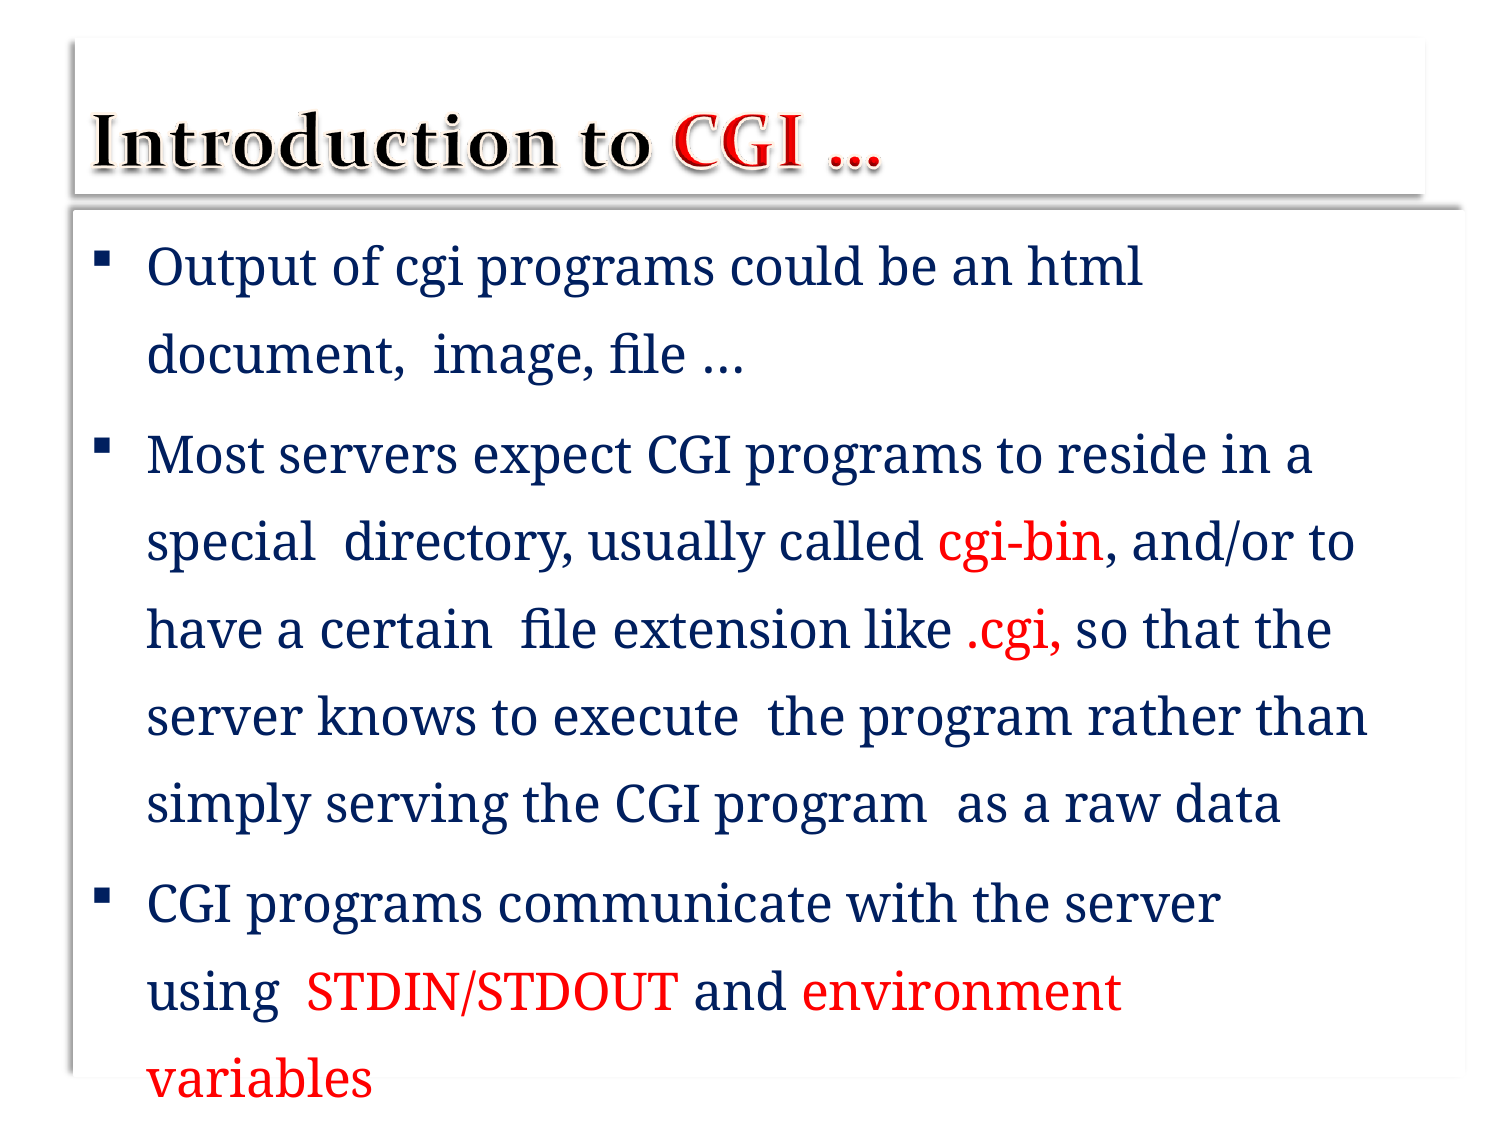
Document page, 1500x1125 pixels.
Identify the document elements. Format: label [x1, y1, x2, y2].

text_box [23, 32, 1430, 214]
text_box [47, 198, 1480, 1125]
